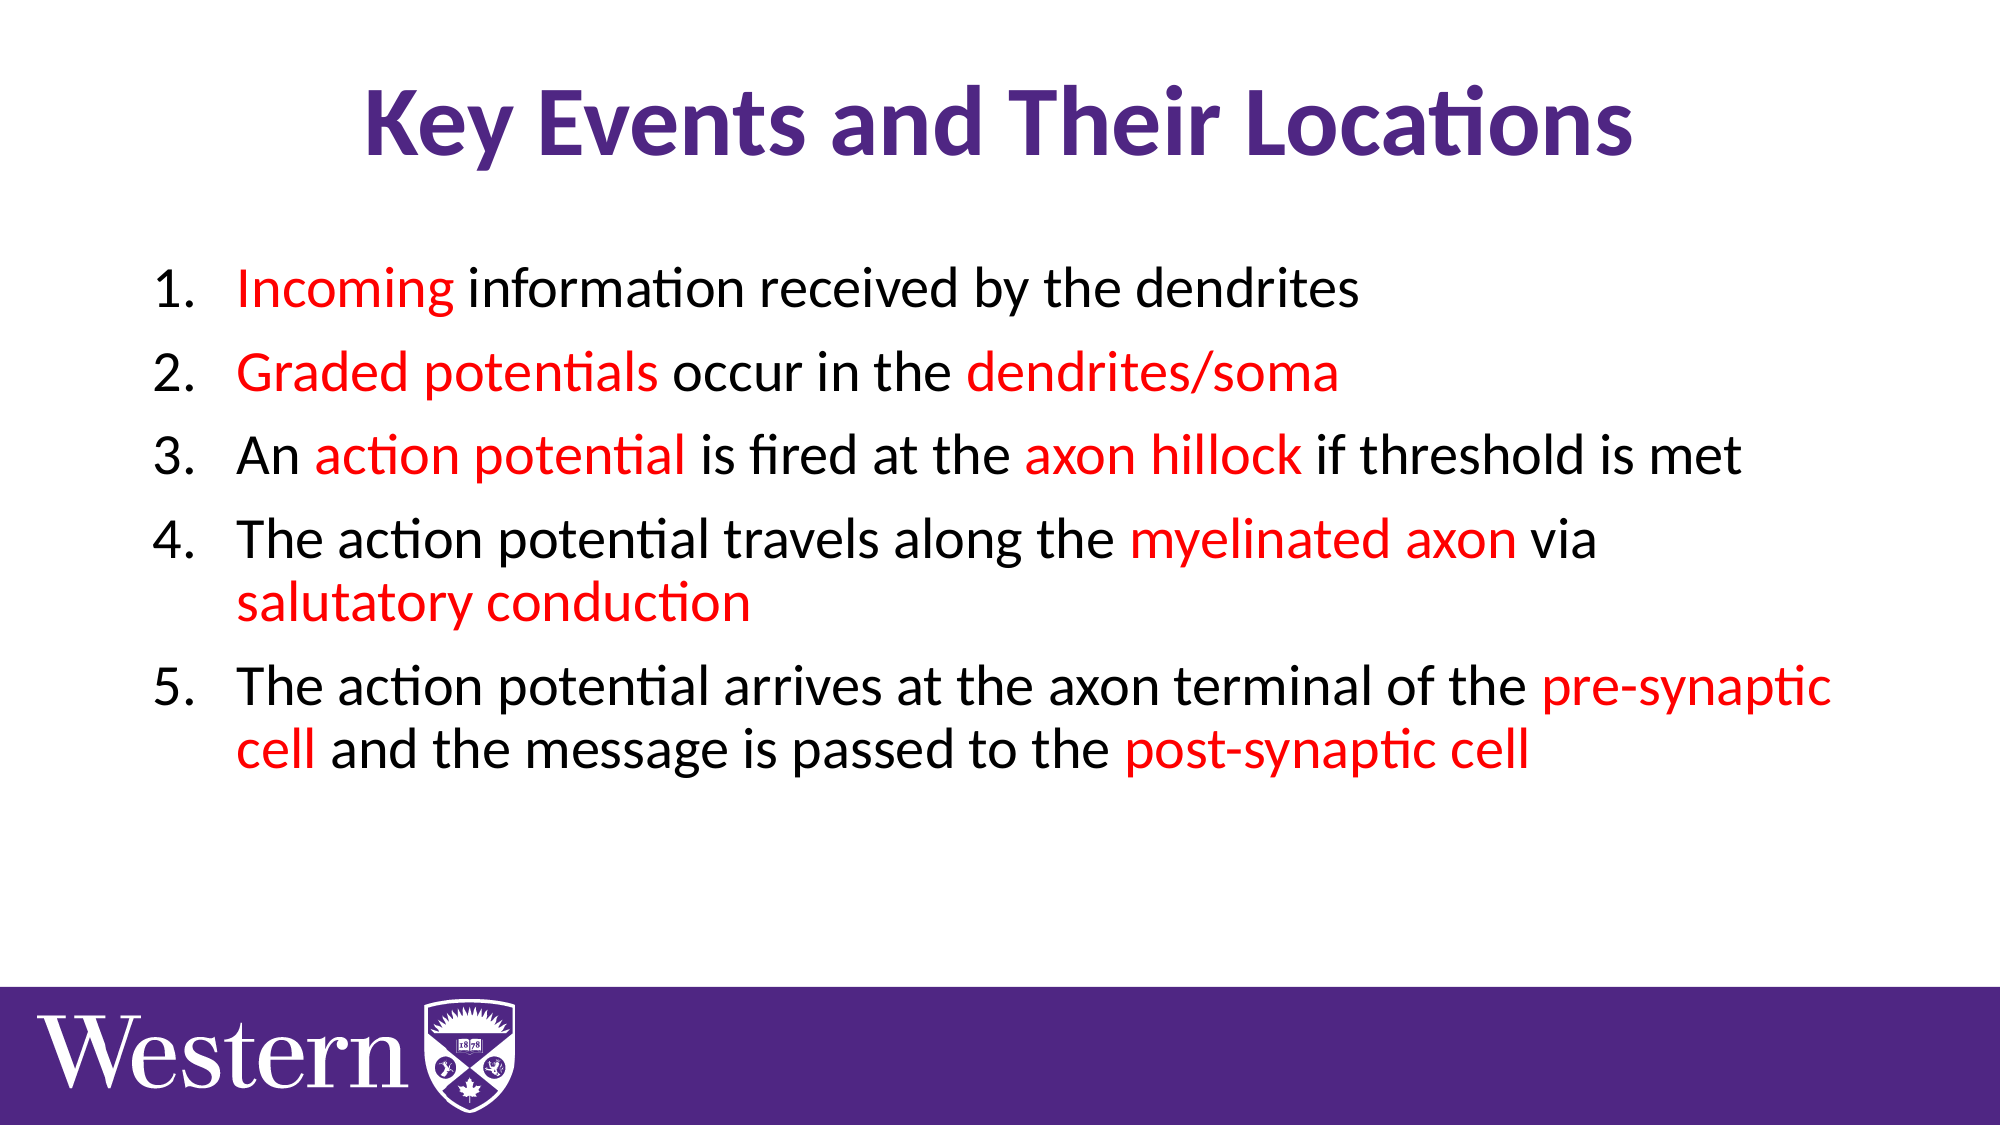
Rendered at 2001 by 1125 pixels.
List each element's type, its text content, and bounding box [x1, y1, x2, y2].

picture [37, 999, 515, 1113]
text_box [0, 986, 2000, 1125]
list Incoming information received by the dendrites Graded potentials occur in the dendrites/soma An action potential is fired at the axon hillock if threshold is met The action potential travels along the myelinated axon via salutatory conduction The action potential arrives at the axon terminal of the pre-synaptic cell and the message is passed to the post-synaptic cell [137, 249, 1863, 975]
title Key Events and Their Locations [137, 32, 1863, 213]
